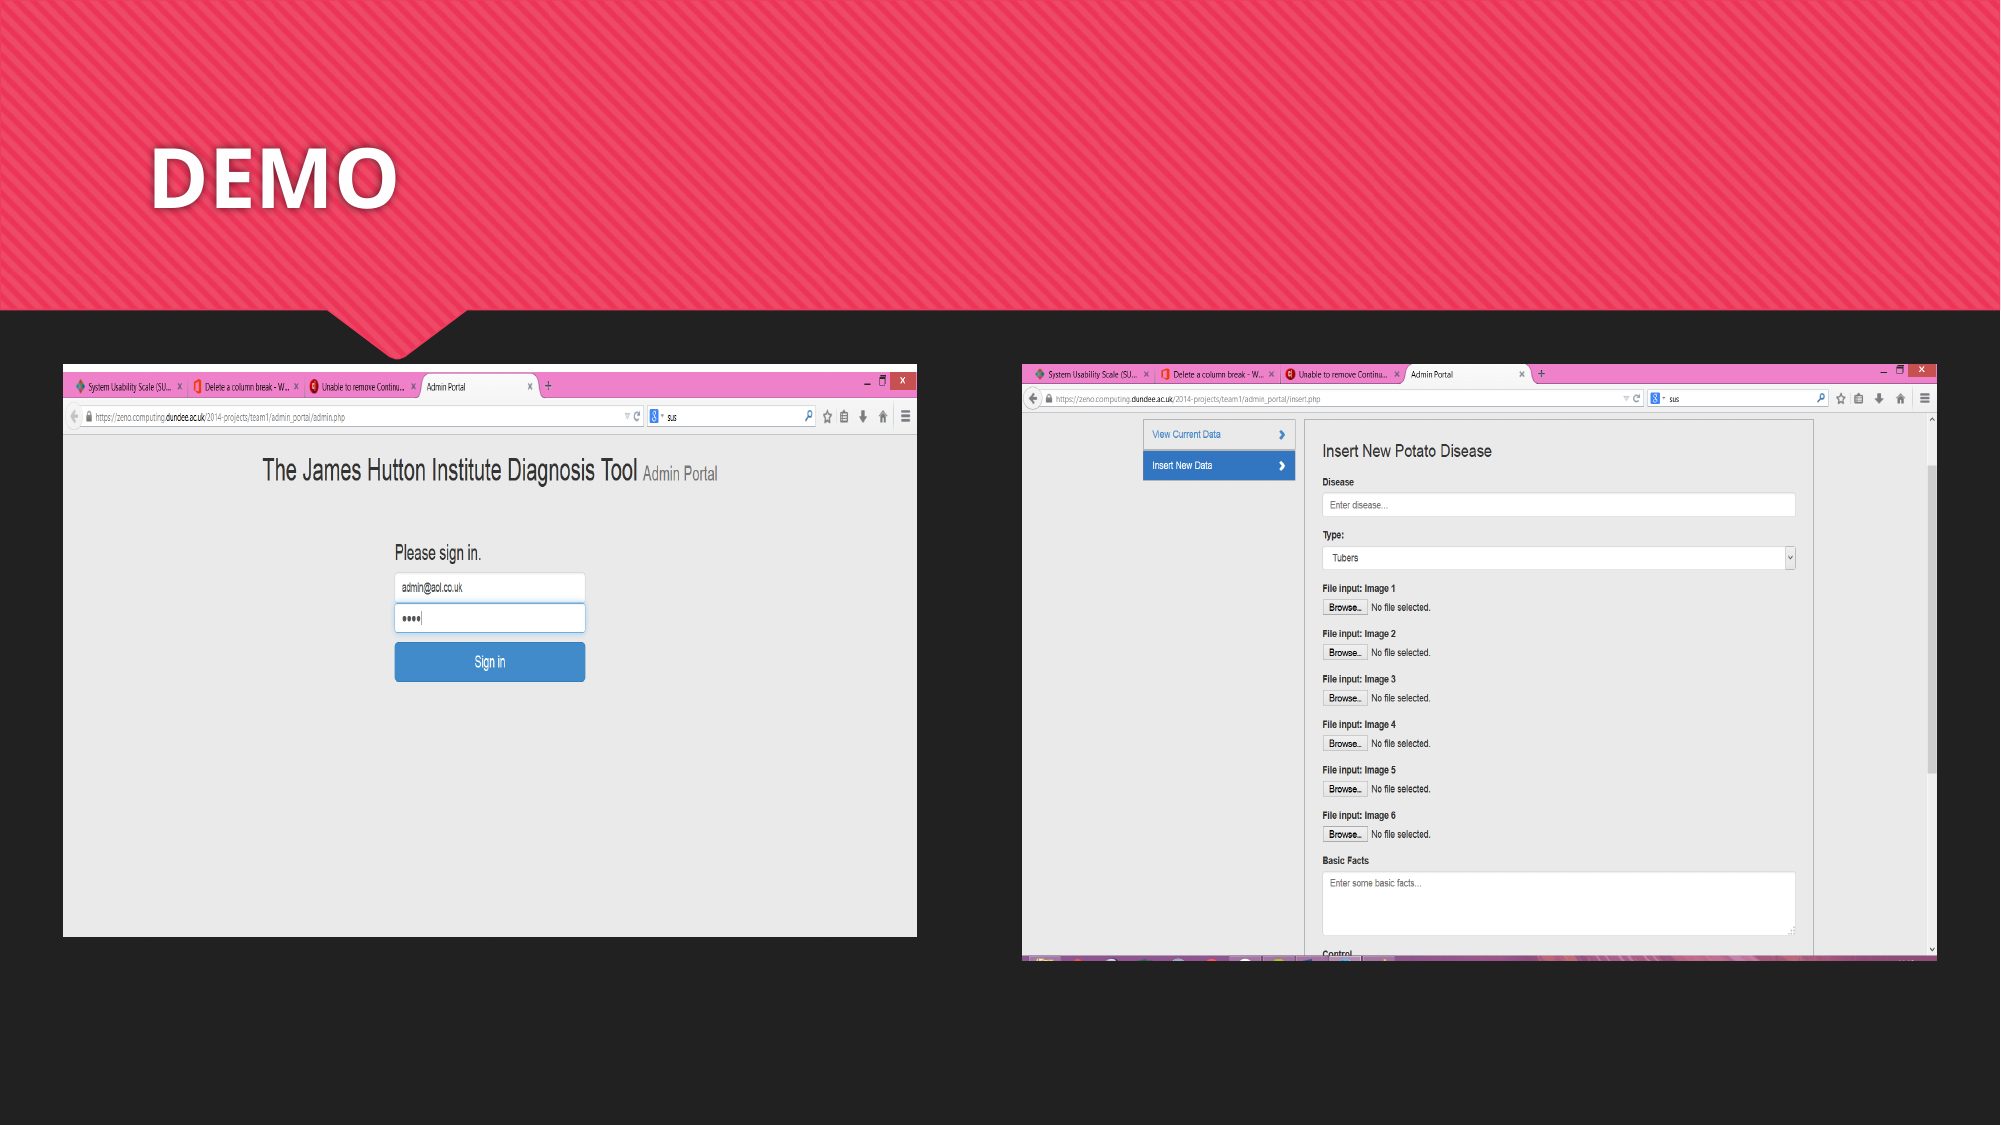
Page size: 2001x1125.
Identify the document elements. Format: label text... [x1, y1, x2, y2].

picture [1022, 364, 1937, 962]
picture [63, 364, 918, 938]
title DEMO [132, 73, 1868, 233]
list Screenshots [134, 364, 1022, 962]
